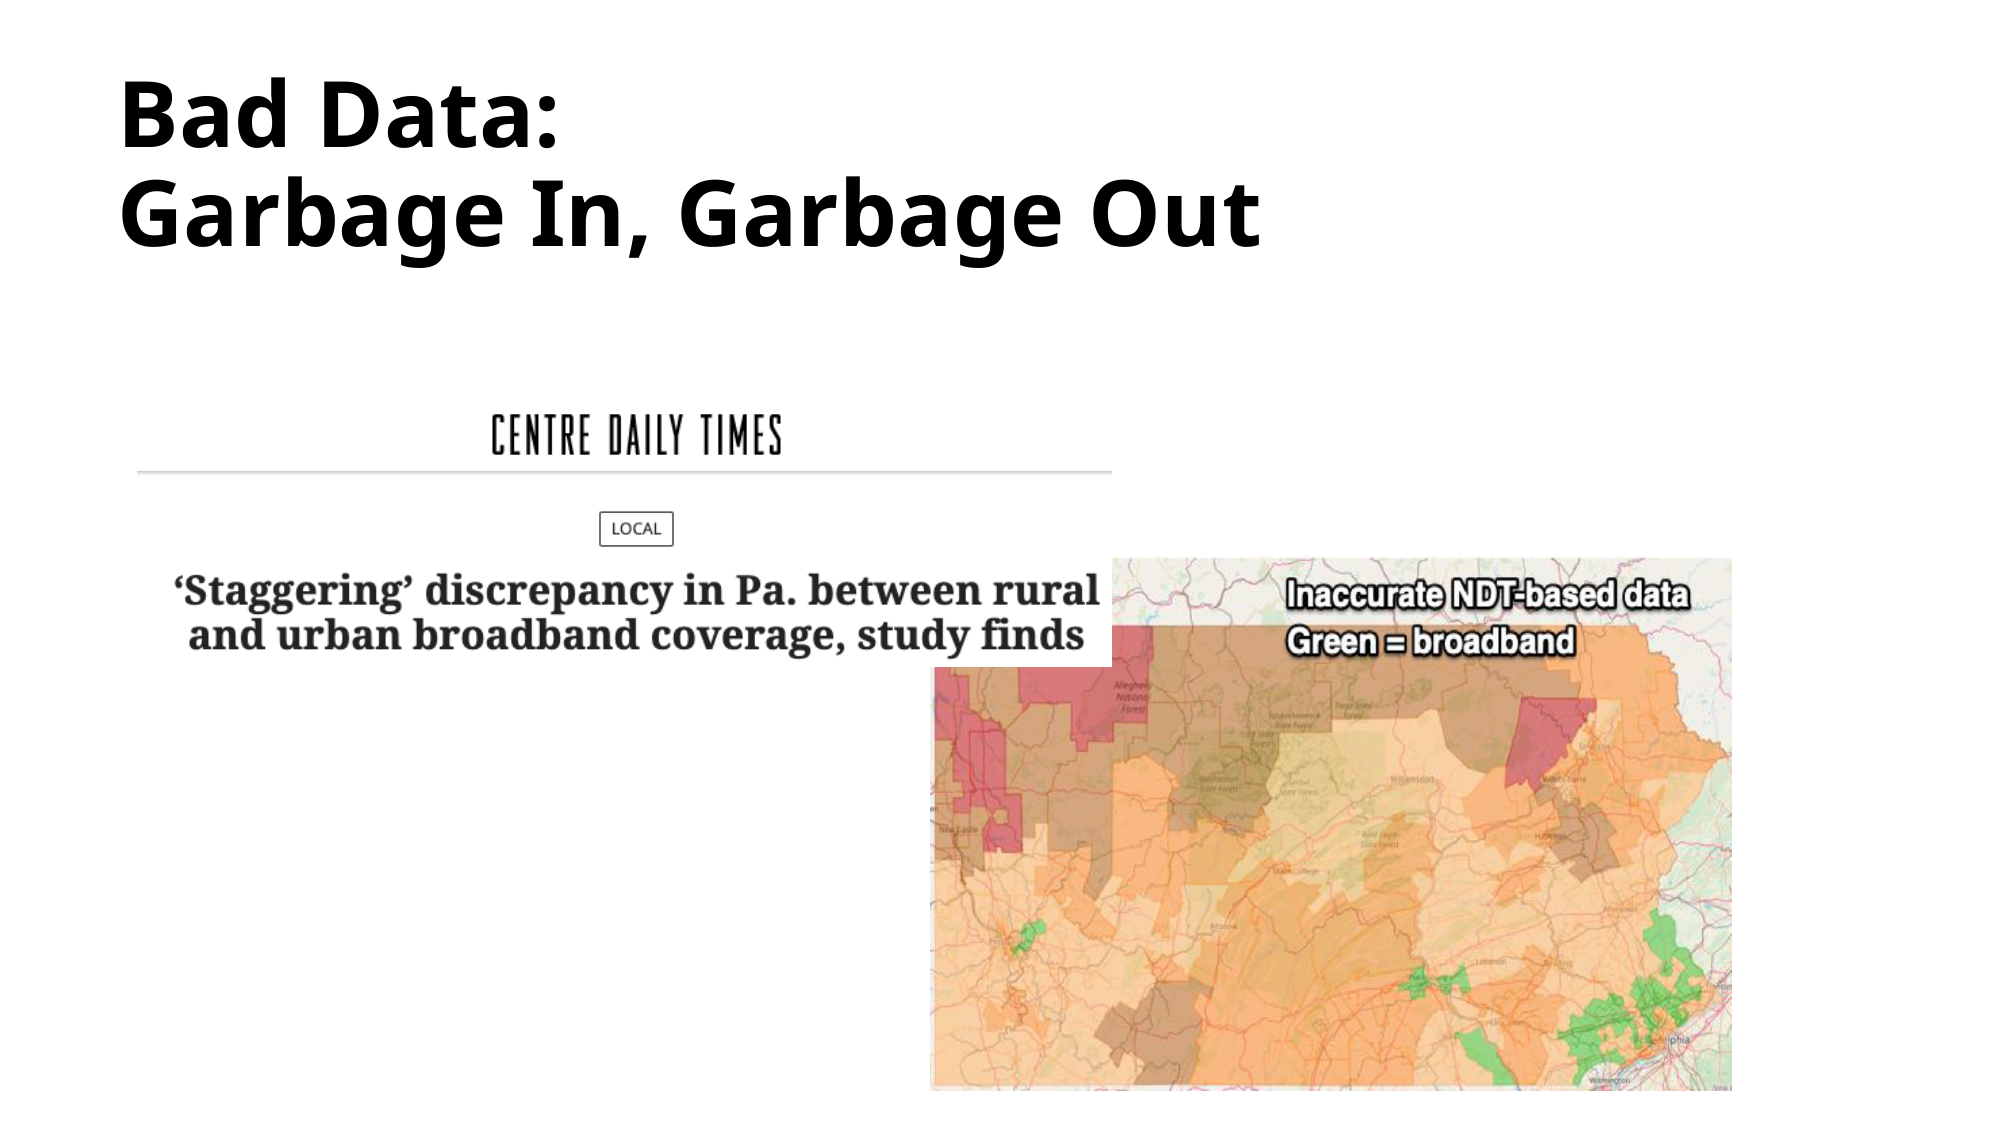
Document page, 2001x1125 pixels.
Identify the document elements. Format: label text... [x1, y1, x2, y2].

picture [137, 409, 1732, 1096]
title Bad Data: Garbage In, Garbage Out [102, 58, 1828, 276]
text_box [45, 21, 1885, 1059]
